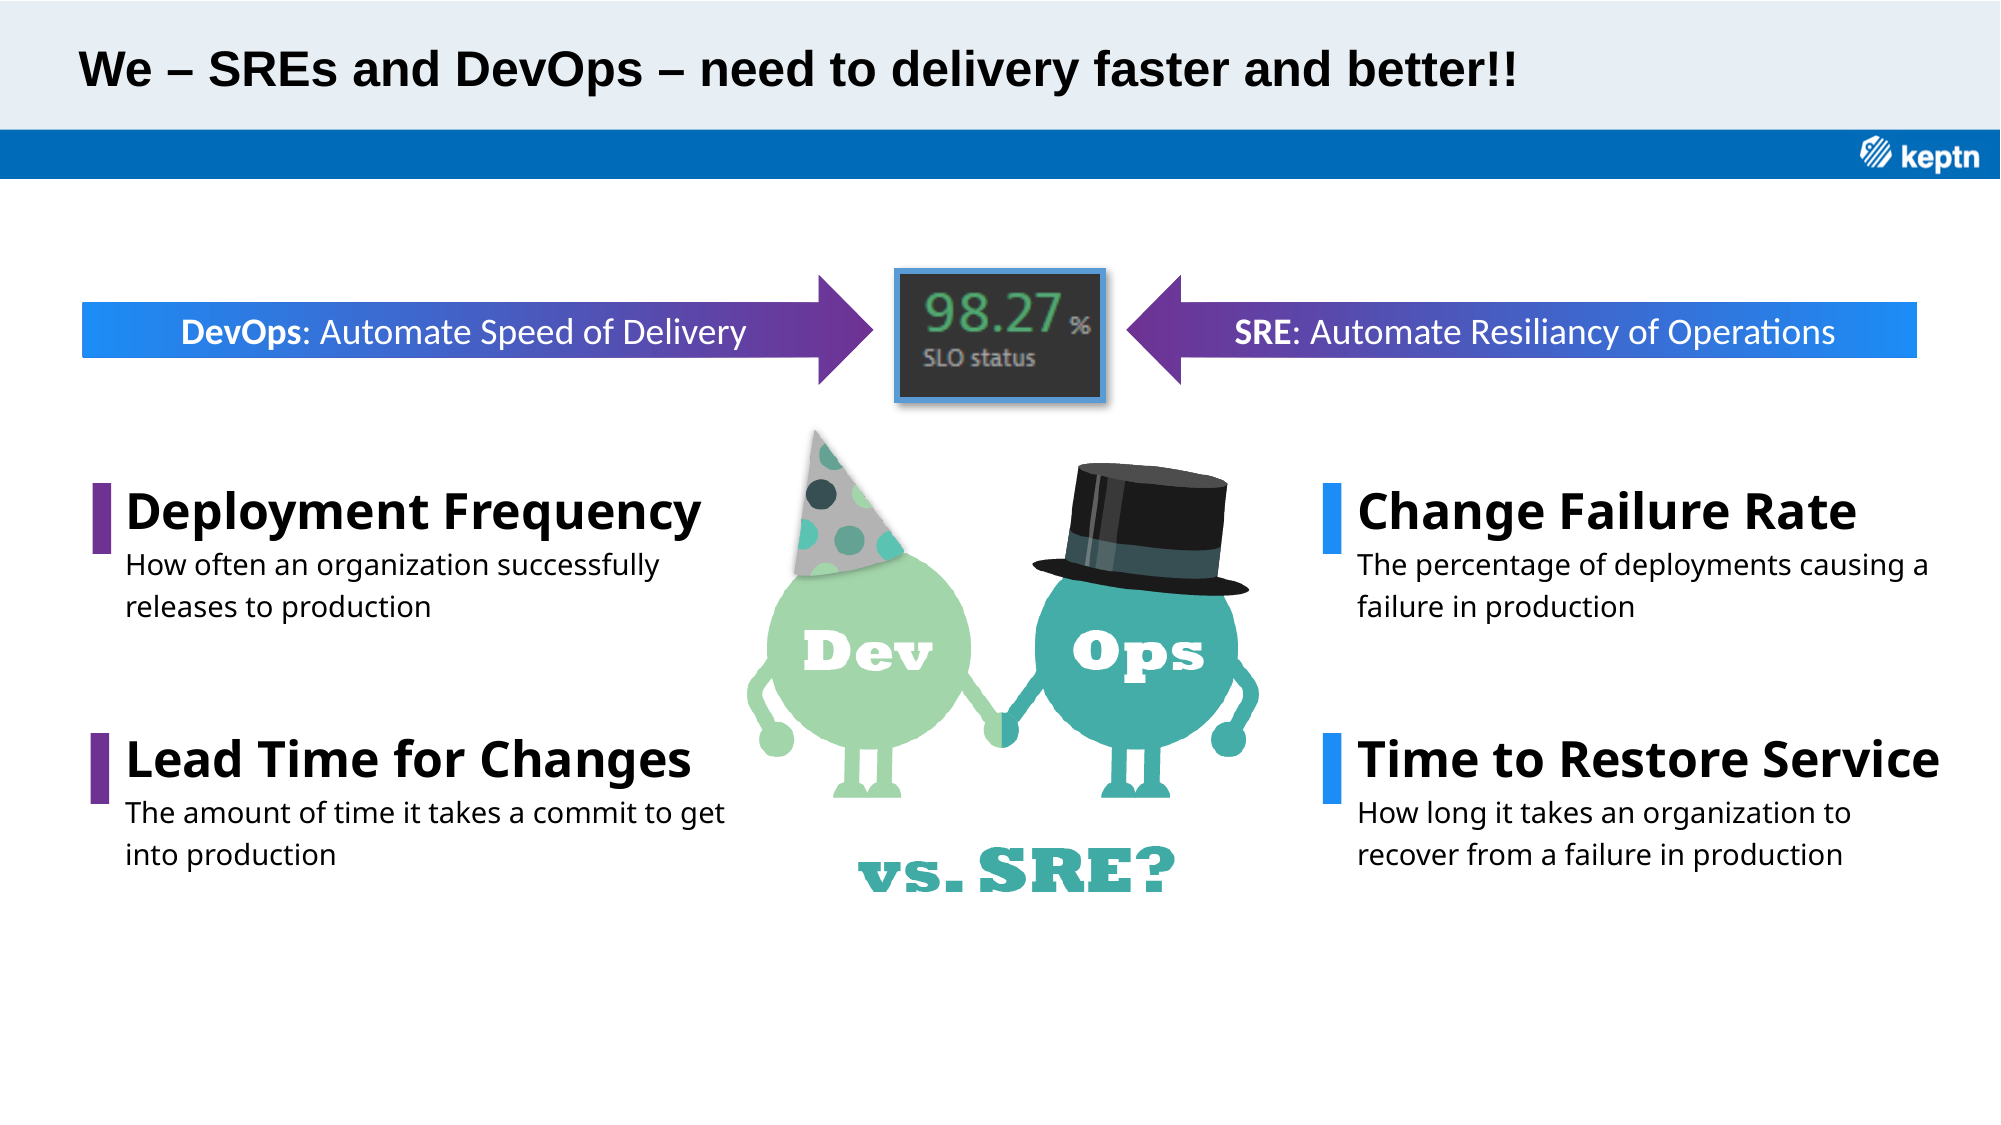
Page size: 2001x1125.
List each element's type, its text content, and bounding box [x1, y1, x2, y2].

text_box [90, 732, 110, 805]
text_box [1322, 732, 1342, 805]
text_box SRE: Automate Resiliancy of Operations [1124, 272, 1919, 377]
picture [730, 274, 1270, 916]
list We – SREs and DevOps – need to delivery faster and better!! [63, 35, 1984, 122]
text_box [1322, 482, 1342, 554]
text_box [92, 482, 112, 554]
text_box Deployment Frequency How often an organization successfully releases to production Lead Time for Changes The amount of time it takes a commit to get into production [110, 460, 766, 923]
picture [1855, 131, 2000, 179]
text_box Change Failure Rate The percentage of deployments causing a failure in production Time to Restore Service How long it takes an organization to recover from a failure in production [1342, 460, 1976, 999]
text_box DevOps: Automate Speed of Delivery [81, 272, 876, 377]
